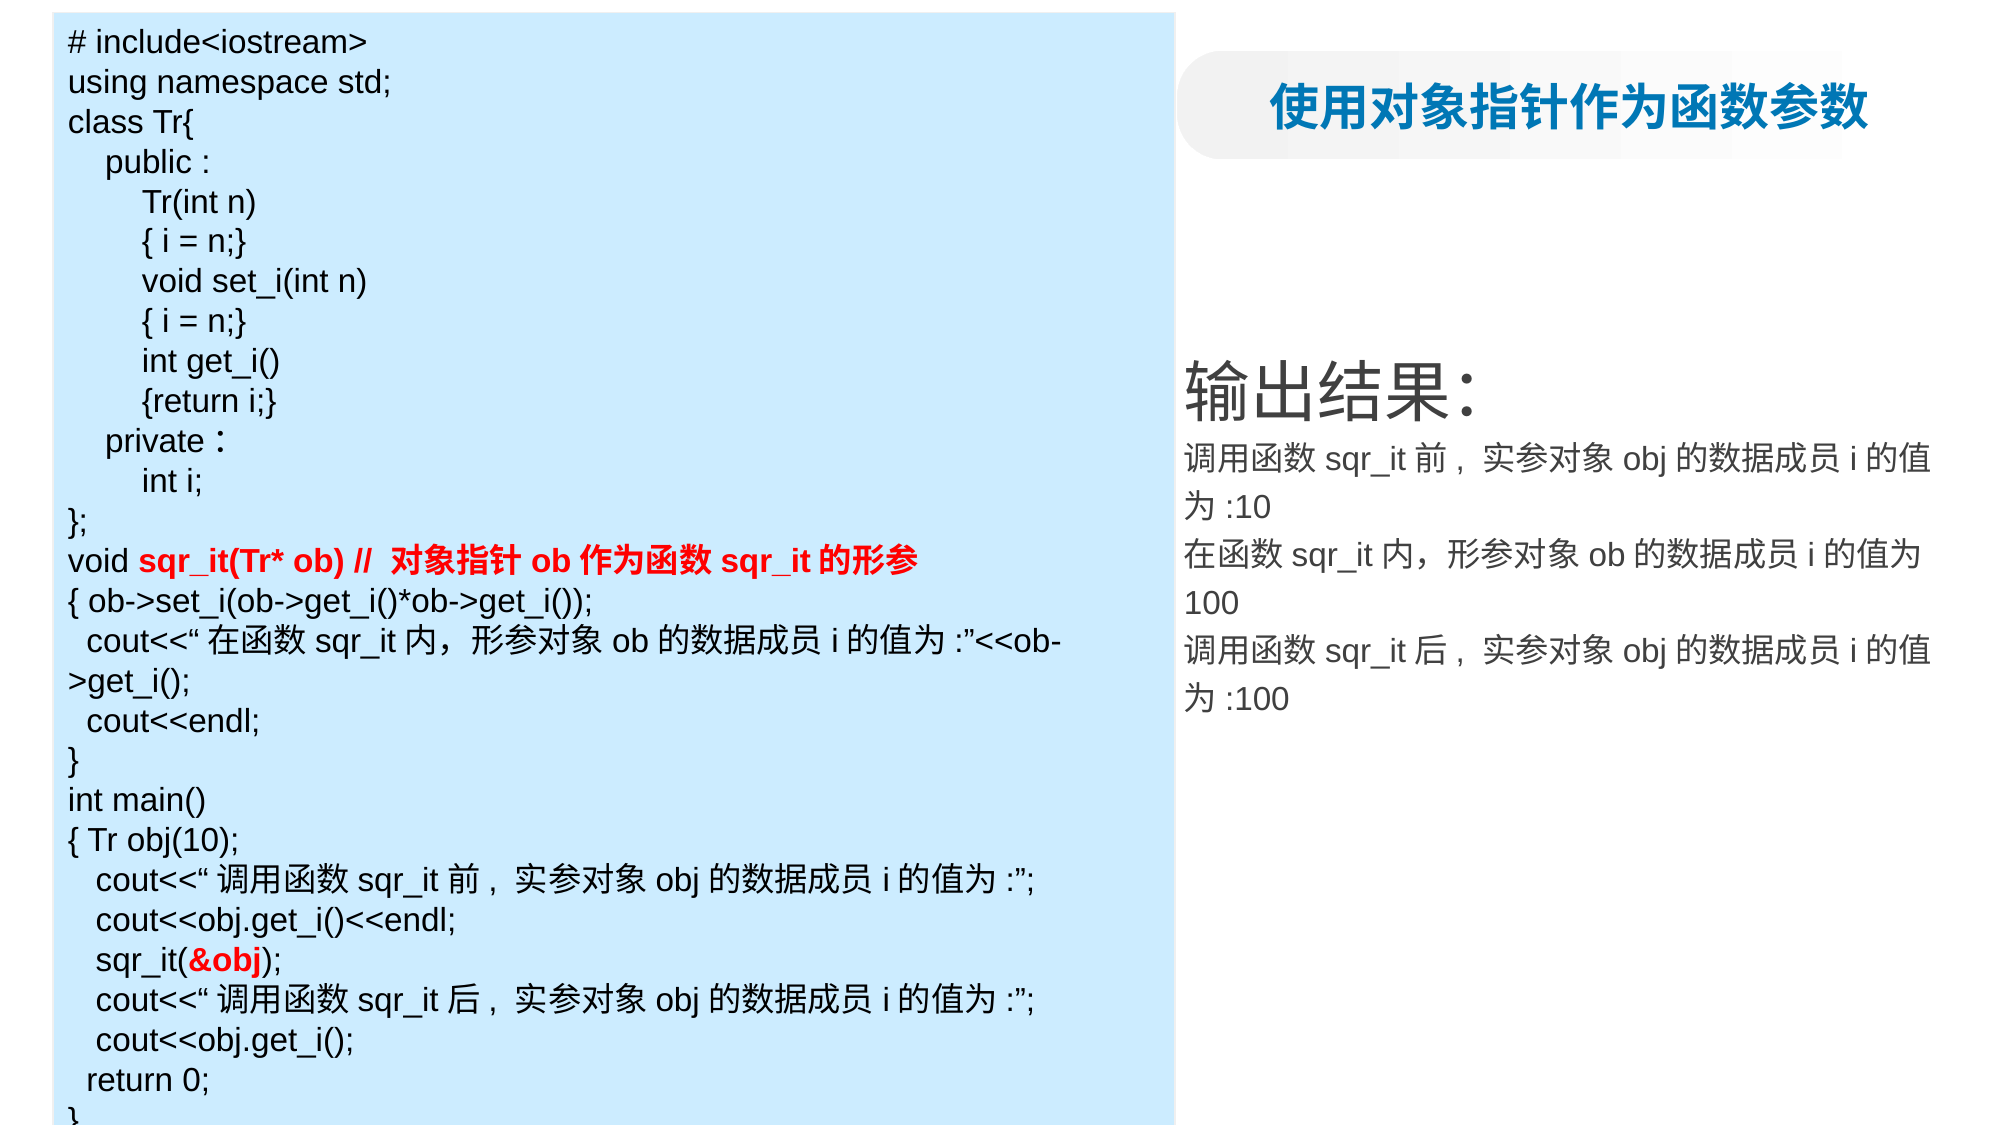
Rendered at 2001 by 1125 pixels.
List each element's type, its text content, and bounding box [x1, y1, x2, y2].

text_box 输出结果： 调用函数sqr_it前, 实参对象obj的数据成员i的值为:10 在函数sqr_it内，形参对象ob的数据成员i的值为100 调用函数sqr_it后, 实参对象obj的数据成员i的值为:100 [1176, 326, 2000, 725]
text_box # include<iostream> using namespace std; class Tr{ public : Tr(int n) { i = n;} void set_i(int n) { i = n;} int get_i() {return i;} private： int i; }; void sqr_it(Tr* ob) // 对象指针ob作为函数sqr_it的形参 { ob->set_i(ob->get_i()*ob->get_i()); cout<<“在函数sqr_it内，形参对象ob的数据成员i的值为:”<<ob->get_i(); cout<<endl; } int main() { Tr obj(10); cout<<“调用函数sqr_it前, 实参对象obj的数据成员i的值为:”; cout<<obj.get_i()<<endl; sqr_it(&obj); cout<<“调用函数sqr_it后, 实参对象obj的数据成员i的值为:”; cout<<obj.get_i(); return 0; } [53, 12, 1176, 1125]
text_box 使用对象指针作为函数参数 [1176, 49, 1963, 161]
